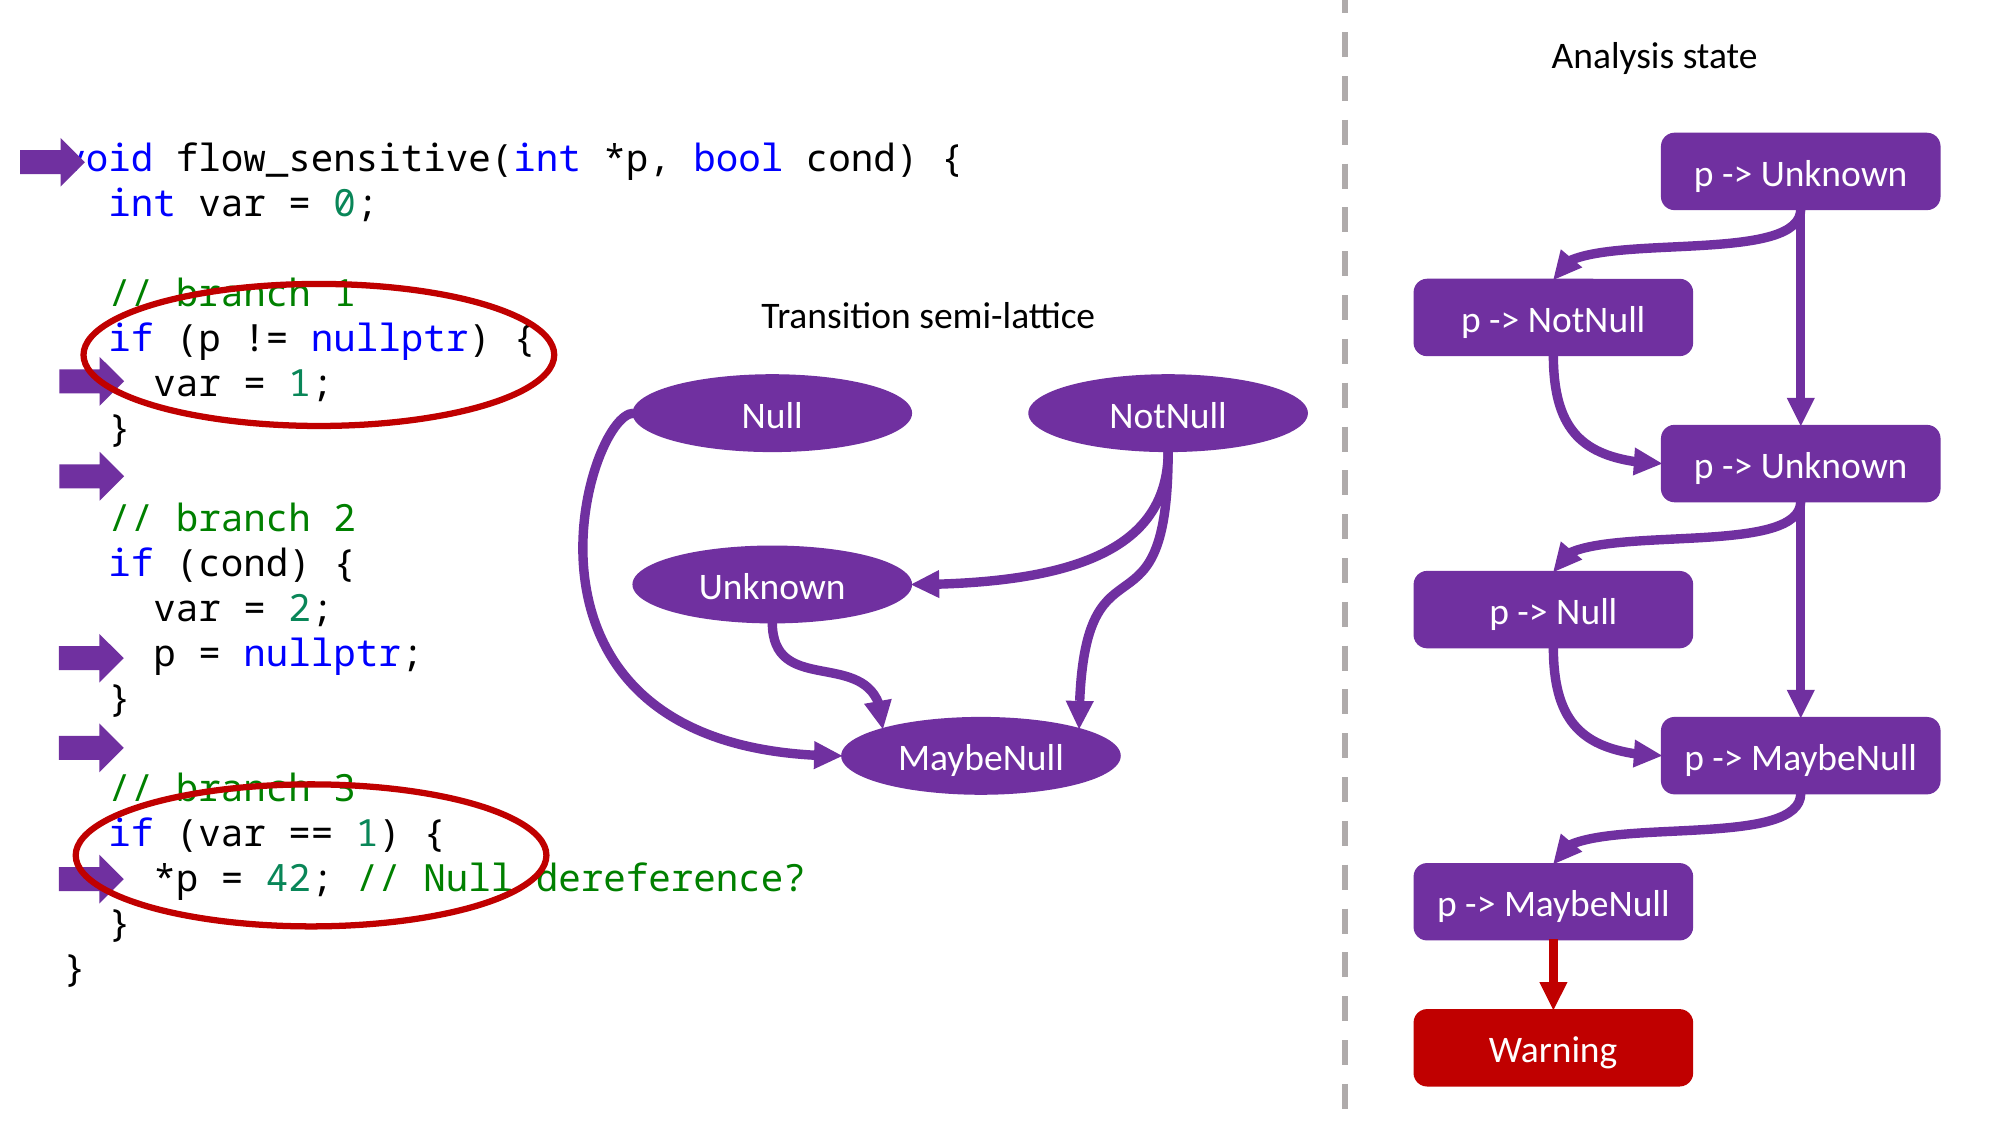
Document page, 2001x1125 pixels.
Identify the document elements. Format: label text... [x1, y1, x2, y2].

text_box p -> MaybeNull [1713, 716, 1941, 795]
text_box p -> MaybeNull [1413, 863, 1641, 941]
text_box Unknown [843, 550, 912, 619]
text_box NotNull [1057, 374, 1308, 453]
text_box Transition semi-lattice [746, 283, 1157, 344]
text_box [59, 451, 125, 501]
text_box p -> Unknown [1713, 132, 1941, 211]
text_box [1641, 412, 1713, 661]
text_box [774, 620, 881, 731]
text_box [58, 867, 109, 904]
text_box p -> Null [1413, 570, 1641, 649]
text_box p -> NotNull [1413, 278, 1641, 357]
text_box [58, 633, 124, 683]
text_box [59, 369, 114, 406]
text_box [82, 282, 556, 427]
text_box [1641, 120, 1713, 369]
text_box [972, 389, 1107, 647]
text_box Null [633, 374, 913, 447]
text_box [20, 137, 85, 187]
text_box [74, 783, 548, 928]
text_box Warning [1413, 1009, 1694, 1087]
text_box [58, 723, 124, 773]
text_box MaybeNull [841, 716, 1121, 795]
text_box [1553, 647, 1662, 756]
text_box void flow_sensitive(int *p, bool cond) { int var = 0; // branch 1 if (p != nullptr) { var = 1; } // branch 2 if (cond) { var = 2; p = nullptr; } // branch 3 if (var == 1) { *p = 42; // Null dereference? } } [48, 126, 1001, 1042]
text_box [1553, 355, 1662, 464]
text_box Analysis state [1536, 24, 1785, 84]
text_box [1641, 704, 1713, 953]
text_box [633, 413, 843, 756]
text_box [1107, 545, 1263, 635]
text_box p -> Unknown [1713, 424, 1941, 503]
